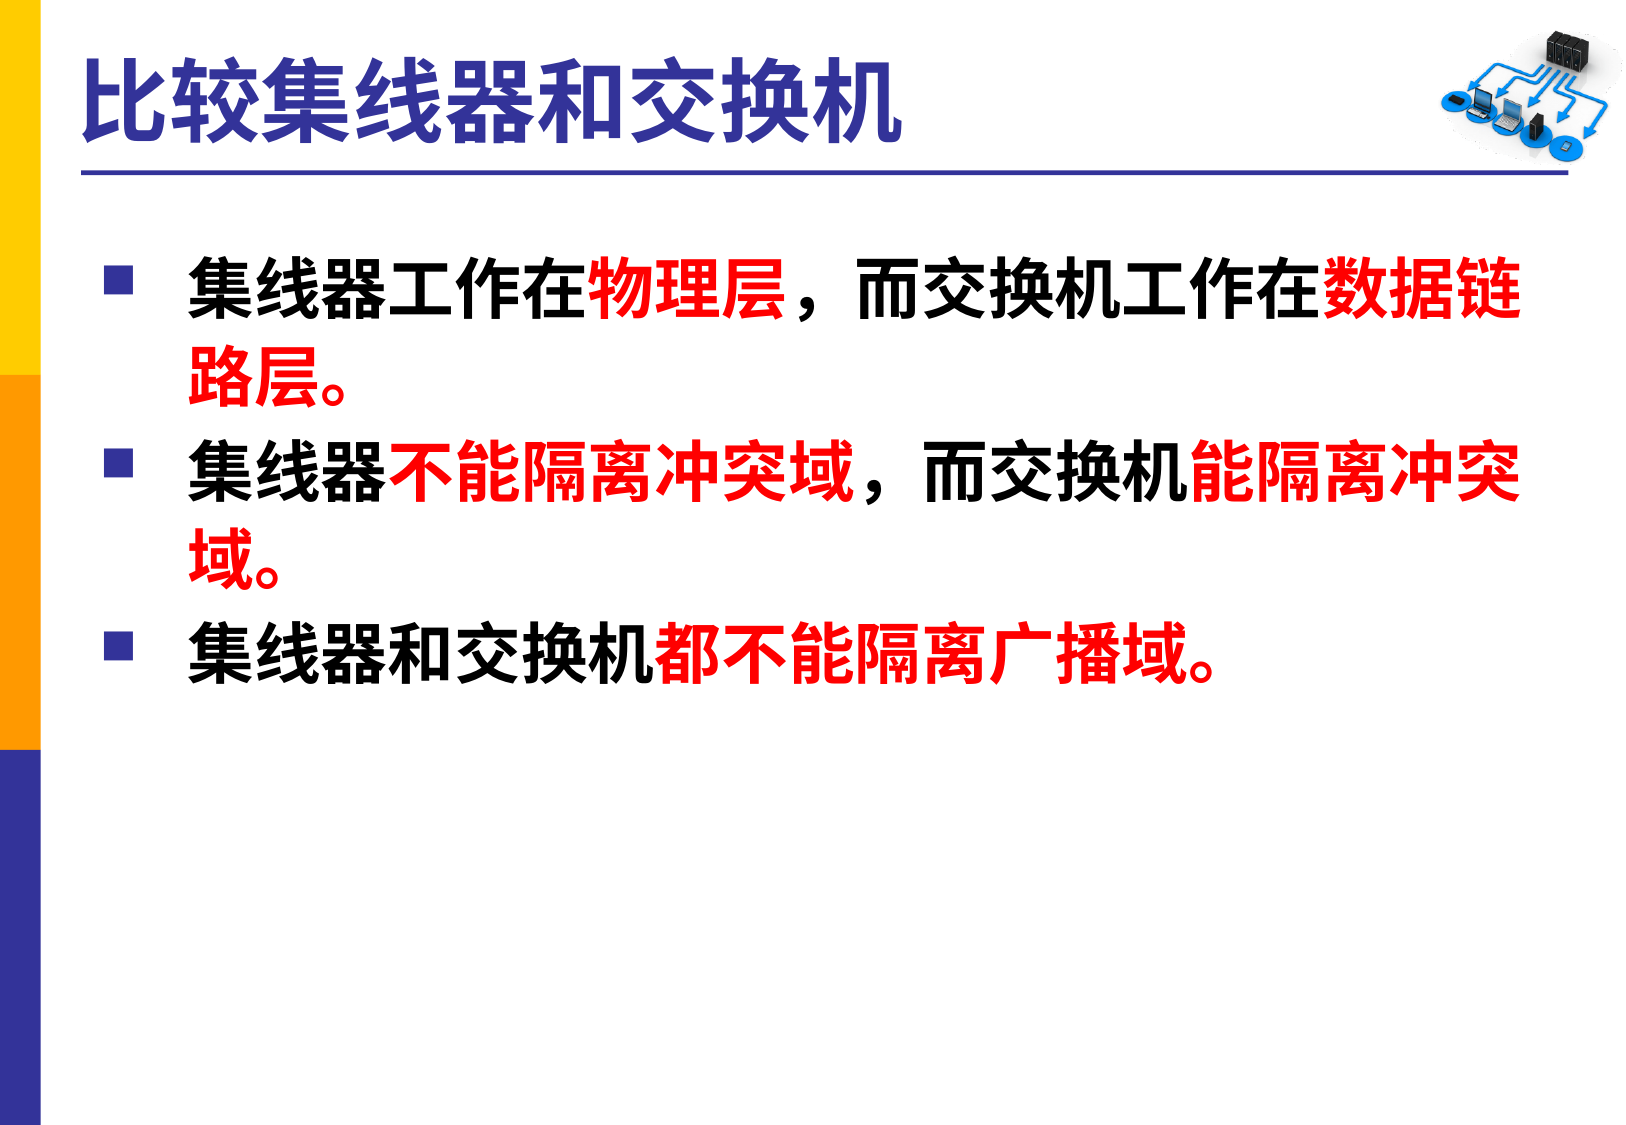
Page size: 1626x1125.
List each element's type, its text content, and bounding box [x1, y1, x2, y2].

title 比较集线器和交换机 [62, 0, 1545, 161]
picture [1438, 30, 1624, 165]
list 集线器工作在物理层，而交换机工作在数据链路层。 集线器不能隔离冲突域，而交换机能隔离冲突域。 集线器和交换机都不能隔离广播域。 [84, 231, 1550, 740]
